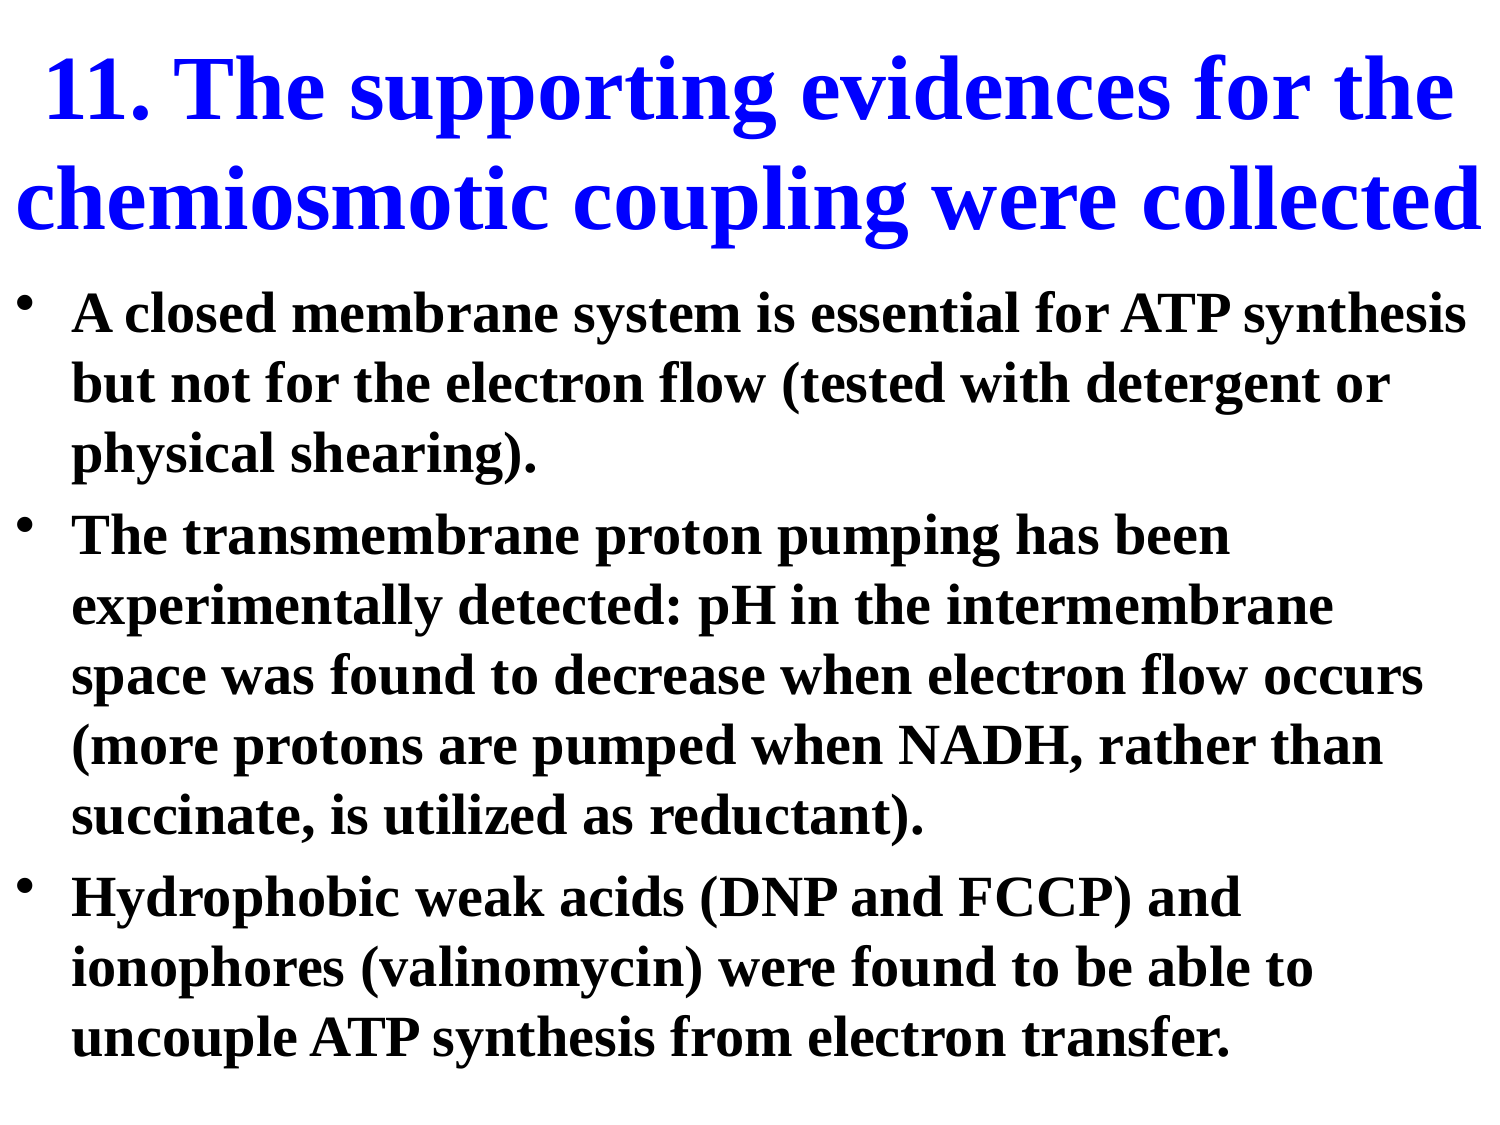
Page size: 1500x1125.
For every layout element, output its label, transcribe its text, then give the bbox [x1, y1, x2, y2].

title 11. The supporting evidences for the chemiosmotic coupling were collected [0, 44, 1500, 232]
list A closed membrane system is essential for ATP synthesis but not for the electron flow (tested with detergent or physical shearing). The transmembrane proton pumping has been experimentally detected: pH in the intermembrane space was found to decrease when electron flow occurs (more protons are pumped when NADH, rather than succinate, is utilized as reductant). Hydrophobic weak acids (DNP and FCCP) and ionophores (valinomycin) were found to be able to uncouple ATP synthesis from electron transfer. [0, 266, 1500, 1125]
